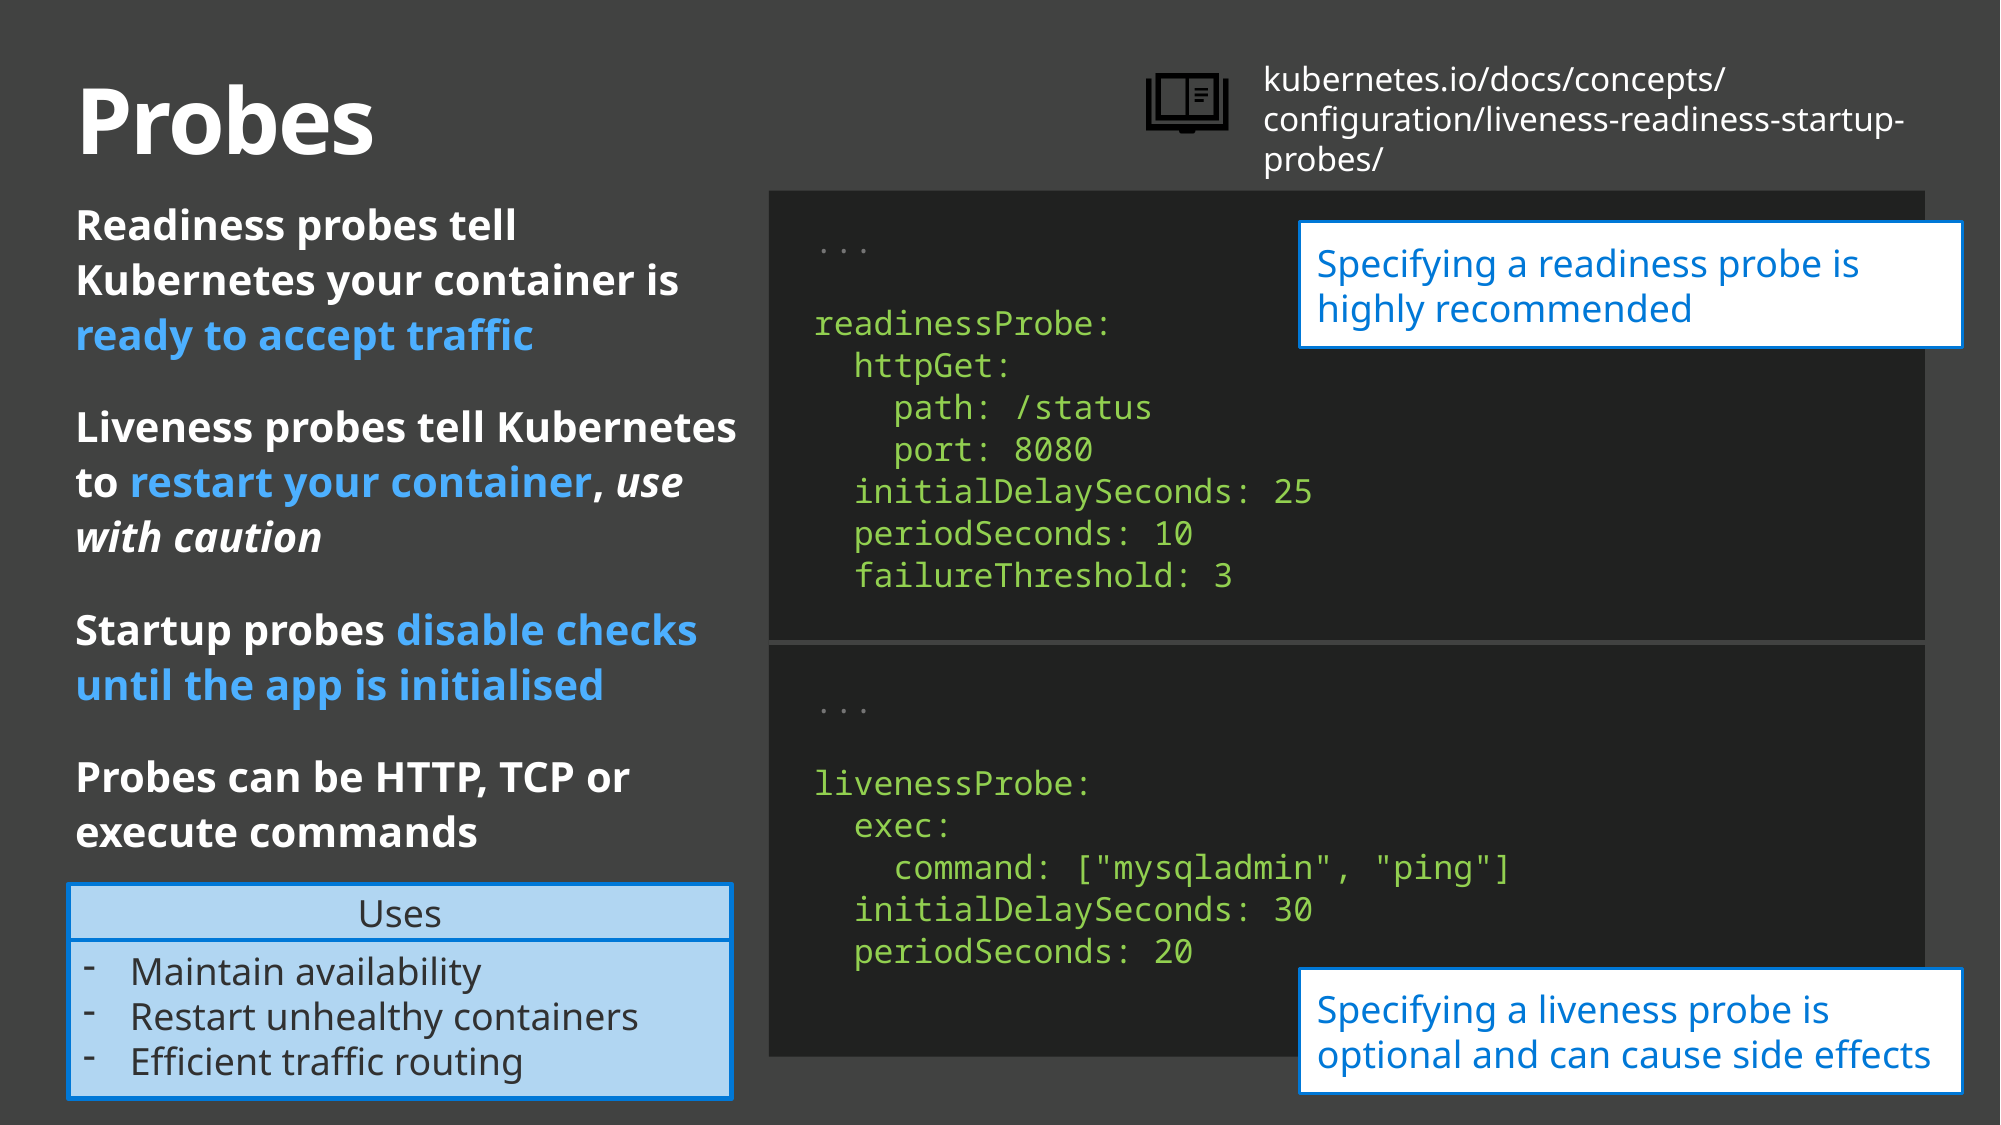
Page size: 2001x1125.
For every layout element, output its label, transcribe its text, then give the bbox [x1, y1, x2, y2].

list Readiness probes tell Kubernetes your container is ready to accept traffic Liveness probes tell Kubernetes to restart your container, use with caution Startup probes disable checks until the app is initialised Probes can be HTTP, TCP or execute commands [75, 193, 769, 872]
text_box Uses [68, 883, 732, 941]
title Probes [75, 75, 1200, 194]
list ... readinessProbe: httpGet: path: /status port: 8080 initialDelaySeconds: 25 periodSeconds: 10 failureThreshold: 3 ... livenessProbe: exec: command: ["mysqladmin", "ping"] initialDelaySeconds: 30 periodSeconds: 20 [769, 190, 1925, 640]
text_box Specifying a readiness probe is highly recommended [1299, 221, 1963, 348]
list ... readinessProbe: httpGet: path: /status port: 8080 initialDelaySeconds: 25 periodSeconds: 10 failureThreshold: 3 ... livenessProbe: exec: command: ["mysqladmin", "ping"] initialDelaySeconds: 30 periodSeconds: 20 [768, 645, 1925, 1057]
text_box kubernetes.io/docs/concepts/configuration/liveness-readiness-startup-probes/ [1248, 50, 1925, 186]
text_box Specifying a liveness probe is optional and can cause side effects [1299, 968, 1963, 1094]
text_box Maintain availability Restart unhealthy containers Efficient traffic routing [68, 941, 732, 1099]
picture [1142, 58, 1232, 147]
